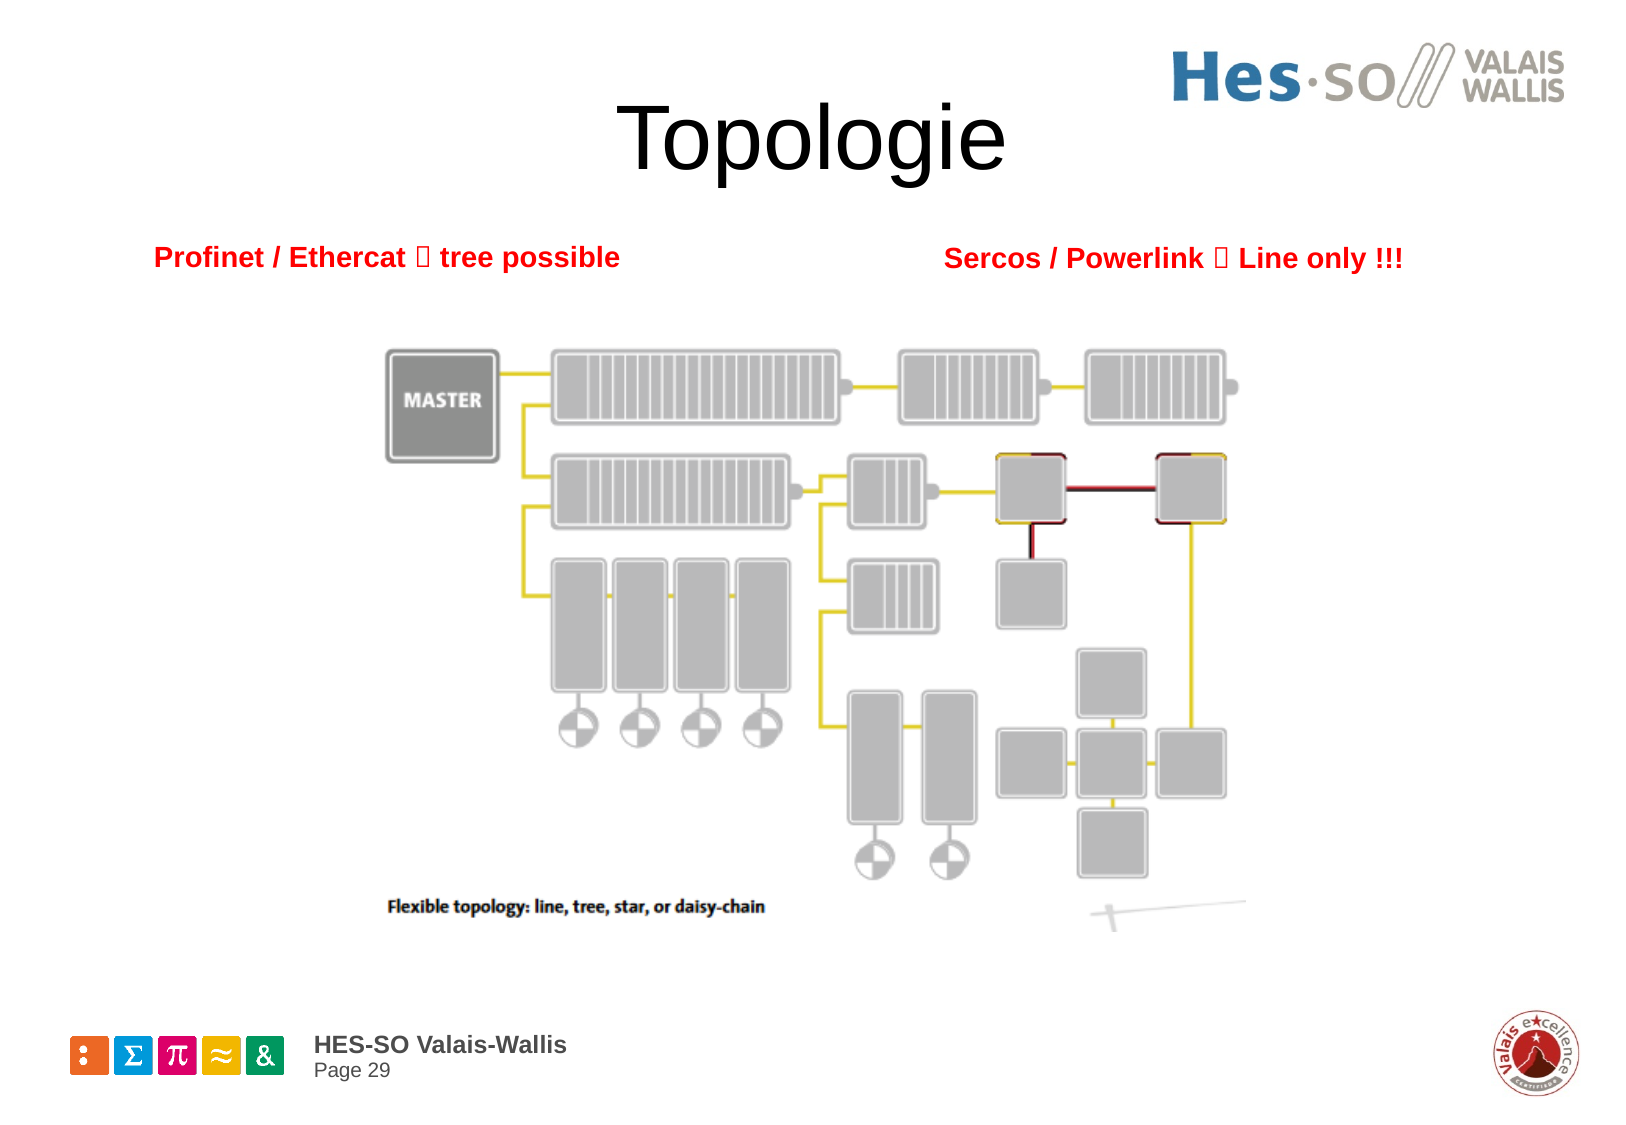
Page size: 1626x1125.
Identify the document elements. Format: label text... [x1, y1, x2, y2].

picture [126, 1046, 141, 1057]
text_box Profinet / Ethercat  tree possible [139, 230, 754, 281]
picture [70, 1036, 114, 1075]
picture [153, 1036, 284, 1075]
picture [126, 1059, 140, 1065]
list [379, 337, 1246, 932]
picture [1491, 1008, 1581, 1098]
title Topologie [81, 45, 1544, 233]
picture [1173, 42, 1564, 108]
text_box Sercos / Powerlink  Line only !!! [929, 232, 1544, 282]
